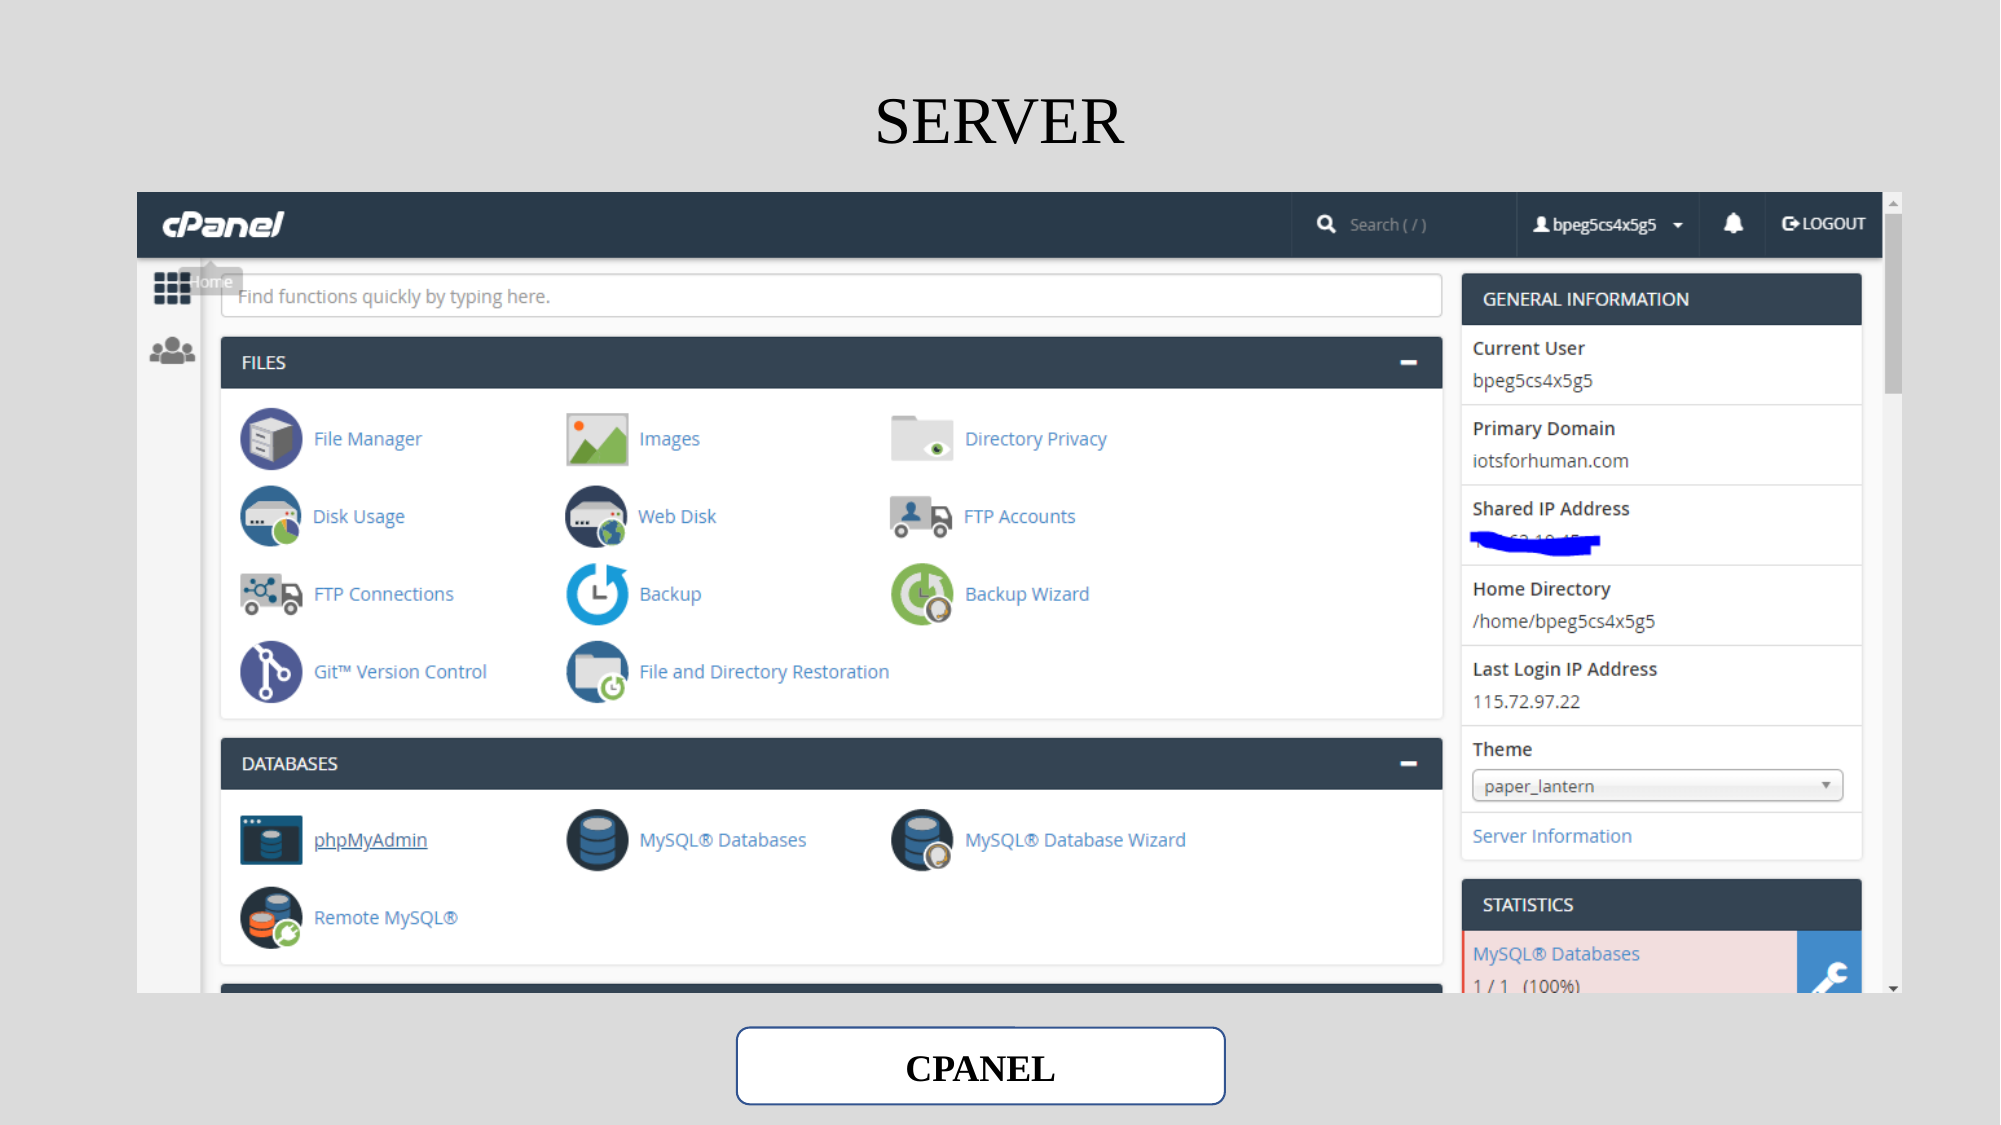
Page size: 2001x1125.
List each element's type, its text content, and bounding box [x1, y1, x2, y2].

text_box CPANEL [735, 1026, 1226, 1106]
title SERVER [137, 12, 1863, 192]
picture [137, 192, 1902, 993]
